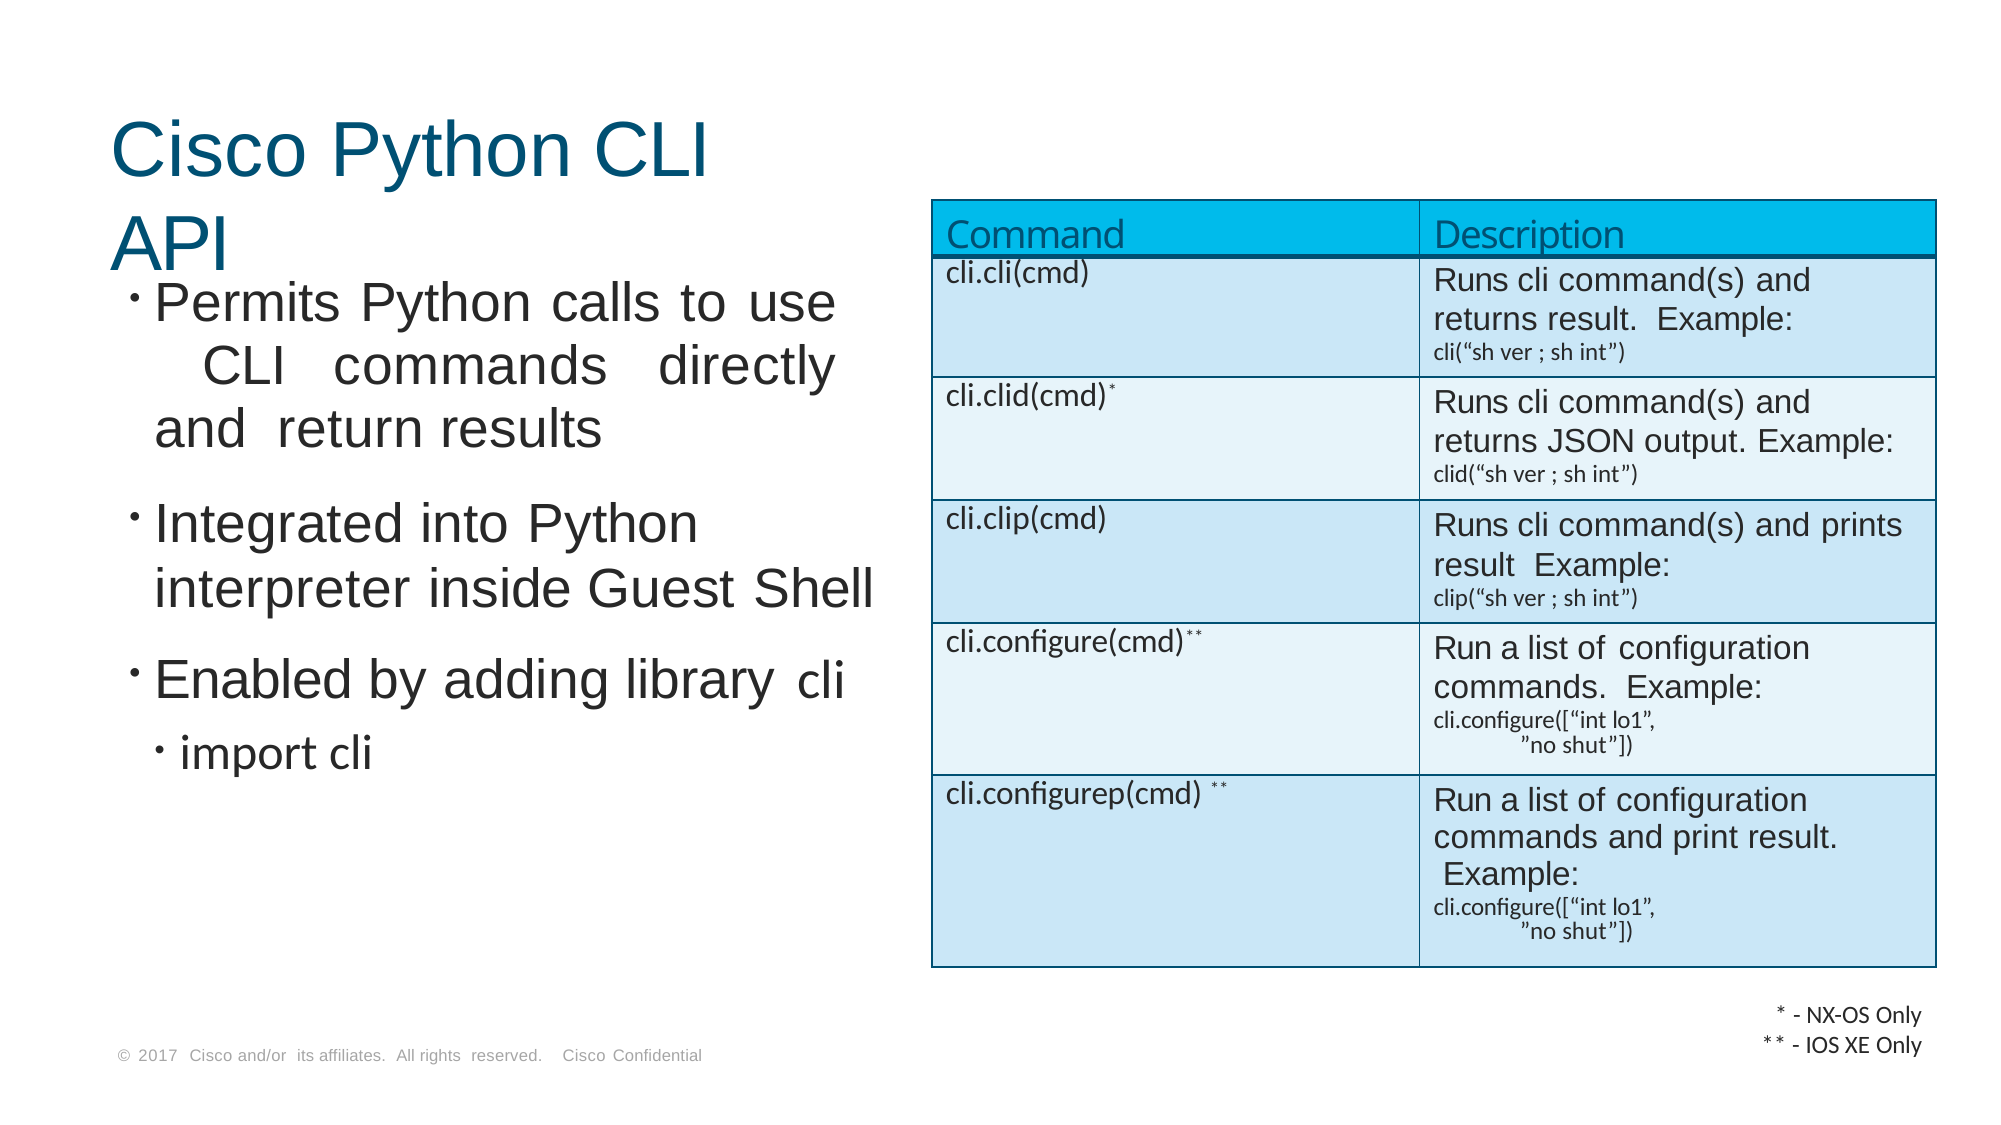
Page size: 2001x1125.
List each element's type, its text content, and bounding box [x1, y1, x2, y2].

table_cell Runs cli command(s) and prints result Example: clip(“sh ver ; sh int”) [1420, 501, 1935, 622]
table_header Command [933, 201, 1419, 254]
table_cell Run a list of configuration commands. Example: cli.configure([“int lo1”, ”no shut”]) [1420, 624, 1935, 774]
table_cell cli.clid(cmd)* [933, 378, 1419, 499]
table_cell cli.configurep(cmd) ** [933, 776, 1419, 966]
table_cell cli.cli(cmd) [933, 259, 1419, 376]
text_box Permits Python calls to use CLI commands directly and return results Integrated into Python interpreter inside Guest Shell Enabled by adding library cli import cli [127, 266, 881, 780]
table_cell Runs cli command(s) and returns JSON output. Example: clid(“sh ver ; sh int”) [1420, 378, 1935, 499]
table_cell cli.clip(cmd) [933, 501, 1419, 622]
text_box * - NX-OS Only ** - IOS XE Only [1758, 996, 1925, 1059]
text_box © 2017 Cisco and/or its affiliates. All rights reserved. Cisco Confidential [115, 1042, 714, 1065]
table_cell Run a list of configuration commands and print result. Example: cli.configure([“int lo1”, ”no shut”]) [1420, 776, 1935, 966]
title Cisco Python CLI API [108, 96, 855, 287]
table_cell cli.configure(cmd)** [933, 624, 1419, 774]
table_header Description [1420, 201, 1935, 254]
table_cell Runs cli command(s) and returns result. Example: cli(“sh ver ; sh int”) [1420, 259, 1935, 376]
